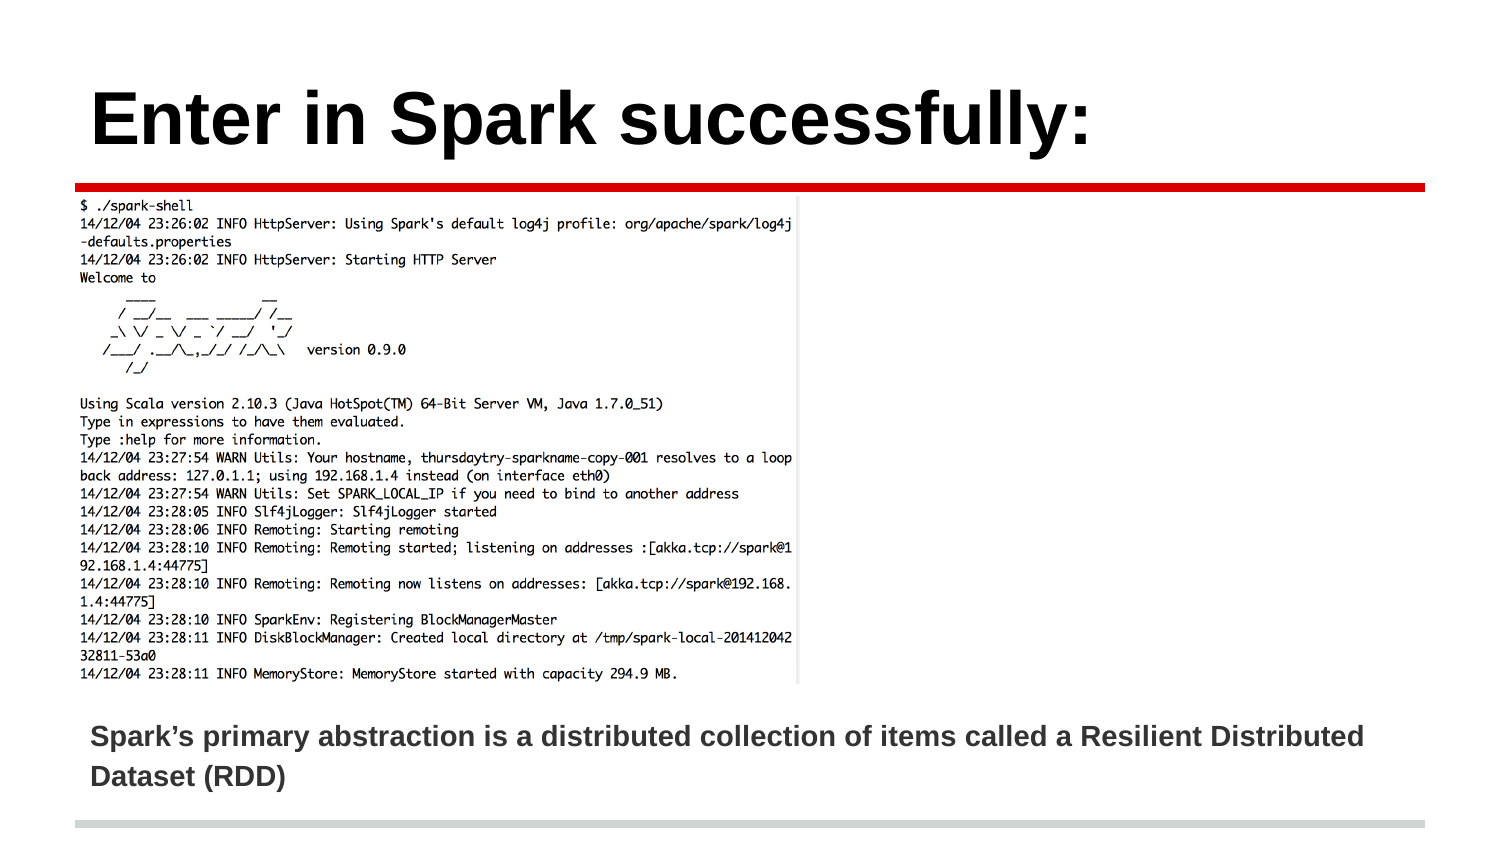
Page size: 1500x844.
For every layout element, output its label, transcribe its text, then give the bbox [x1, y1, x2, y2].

title Enter in Spark successfully: [75, 33, 1425, 175]
picture [74, 196, 800, 685]
list Spark’s primary abstraction is a distributed collection of items called a Resilient Distributed Dataset (RDD) [75, 196, 1425, 808]
